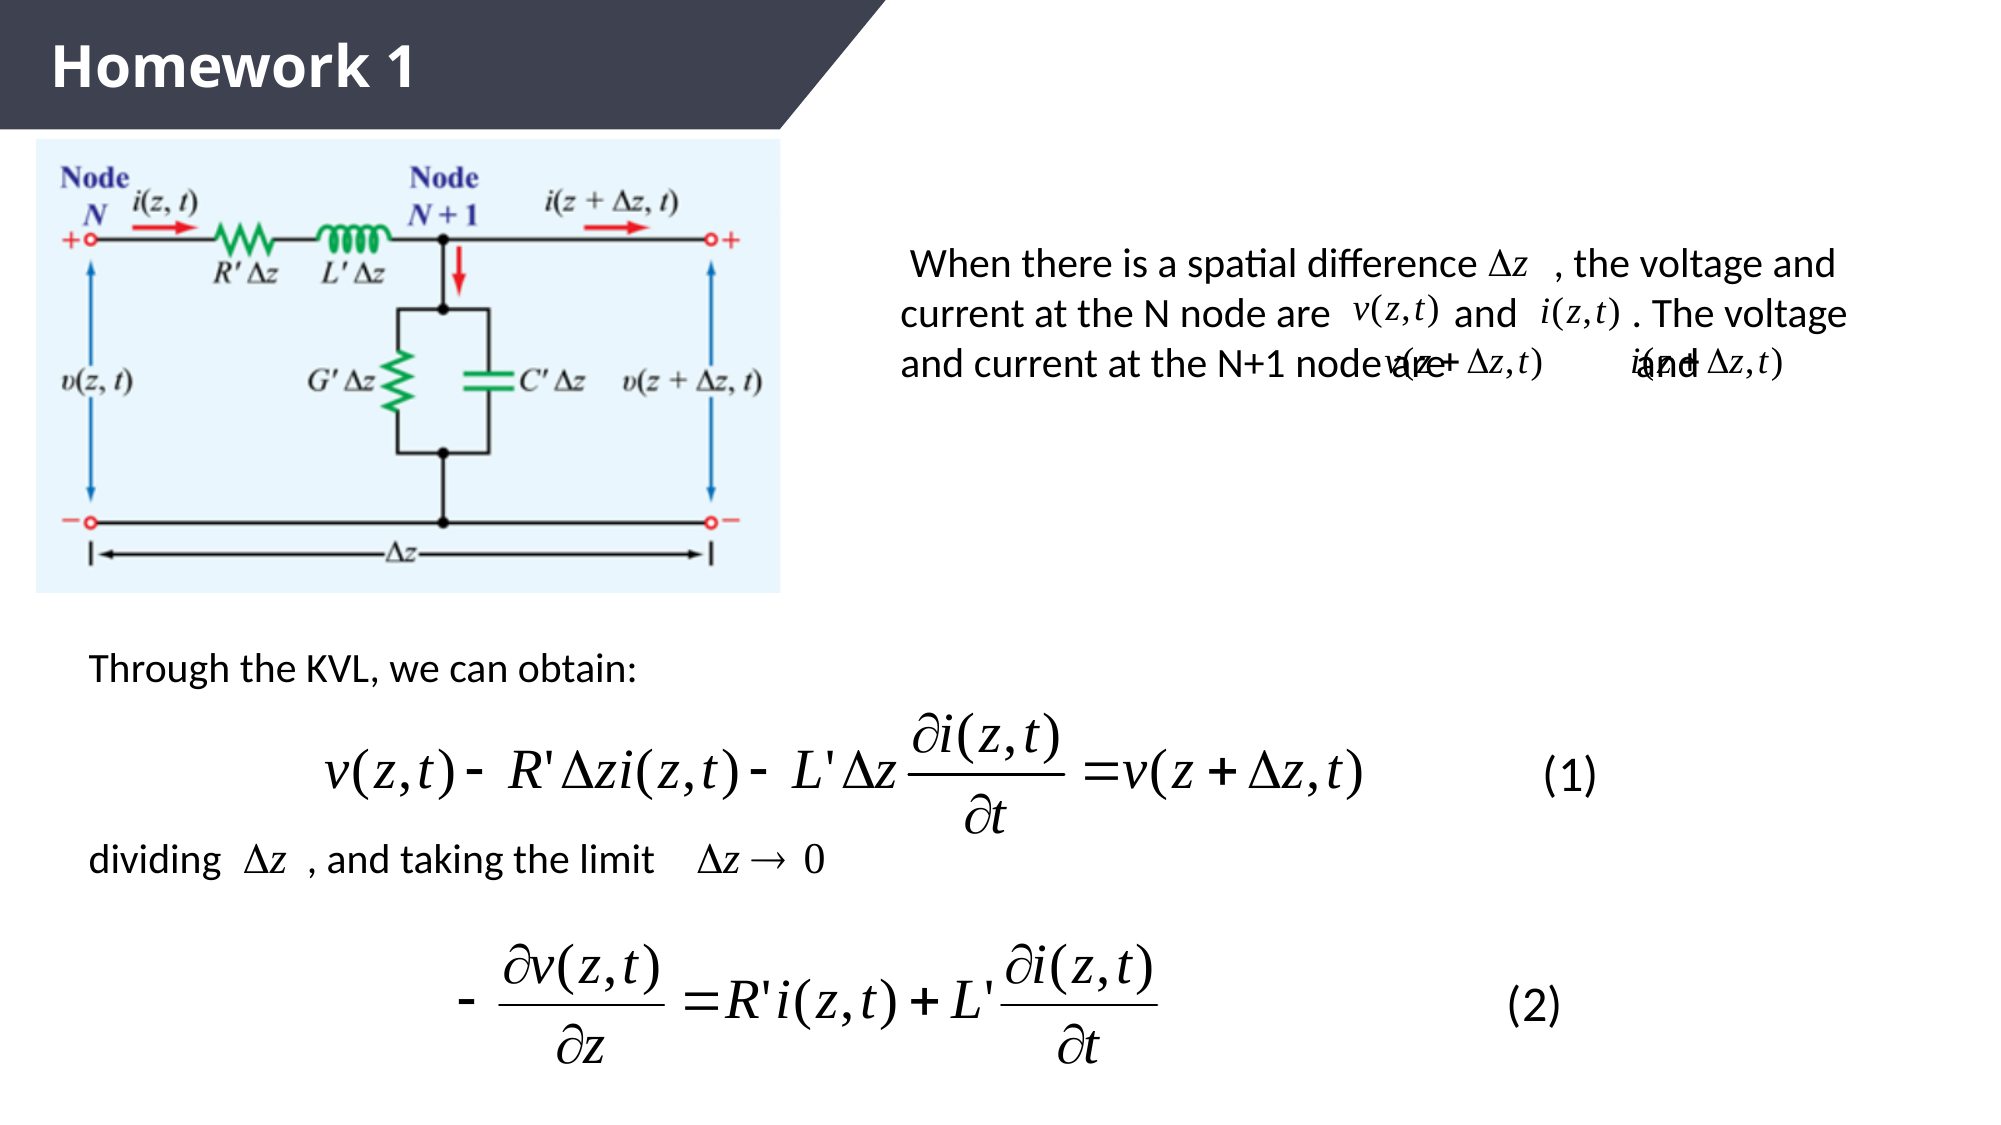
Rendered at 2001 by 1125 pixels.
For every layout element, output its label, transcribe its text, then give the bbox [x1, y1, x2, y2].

picture [36, 138, 783, 593]
text_box Through the KVL, we can obtain: [73, 633, 1053, 699]
text_box Homework 1 [36, 21, 833, 107]
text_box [885, 228, 1932, 445]
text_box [448, 928, 1693, 1076]
text_box [0, 0, 887, 131]
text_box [73, 824, 1053, 891]
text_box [317, 698, 1729, 846]
